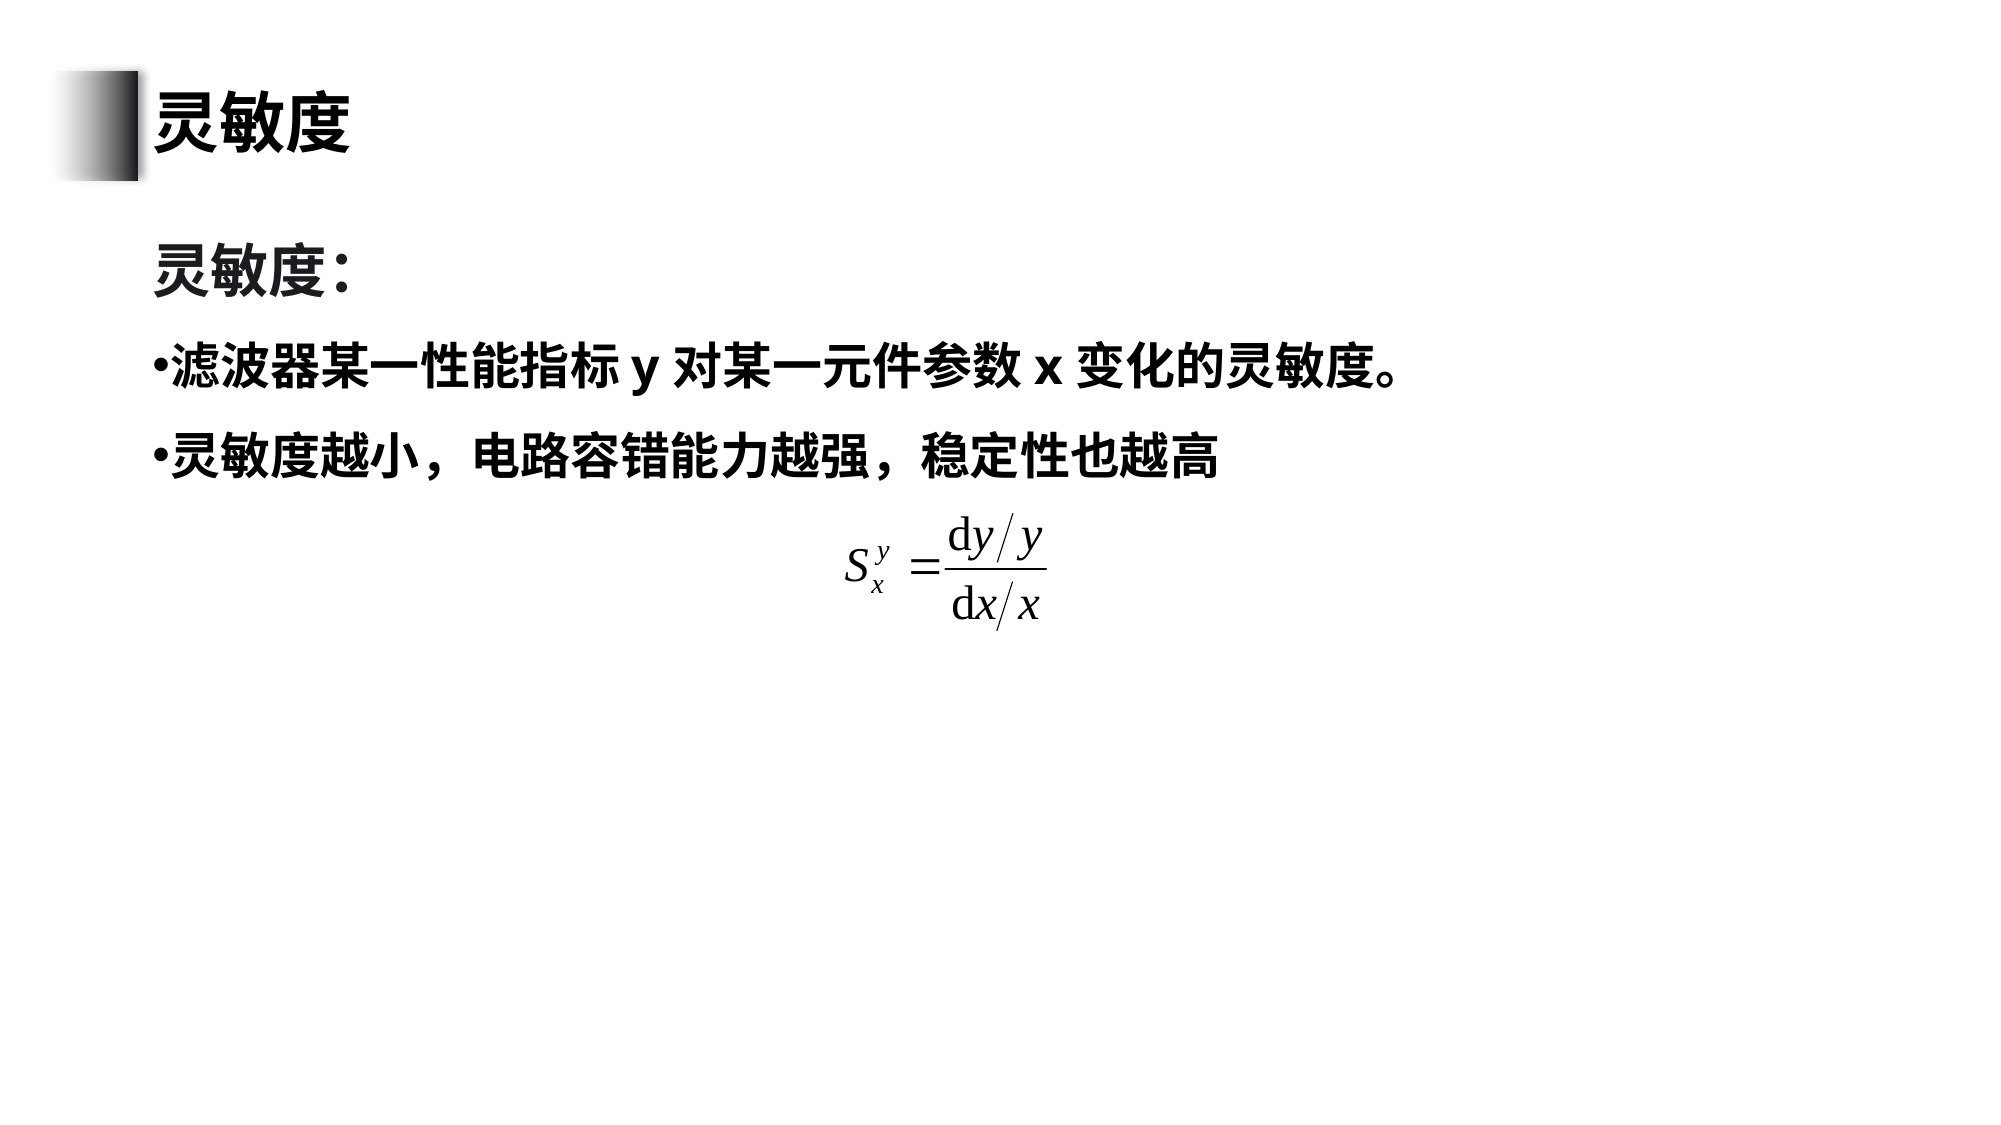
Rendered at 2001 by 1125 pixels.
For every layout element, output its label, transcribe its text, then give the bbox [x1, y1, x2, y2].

list 灵敏度： 滤波器某一性能指标y对某一元件参数x变化的灵敏度。 灵敏度越小，电路容错能力越强，稳定性也越高 [137, 191, 1863, 1014]
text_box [836, 504, 1055, 642]
title 灵敏度 [137, 77, 1863, 175]
